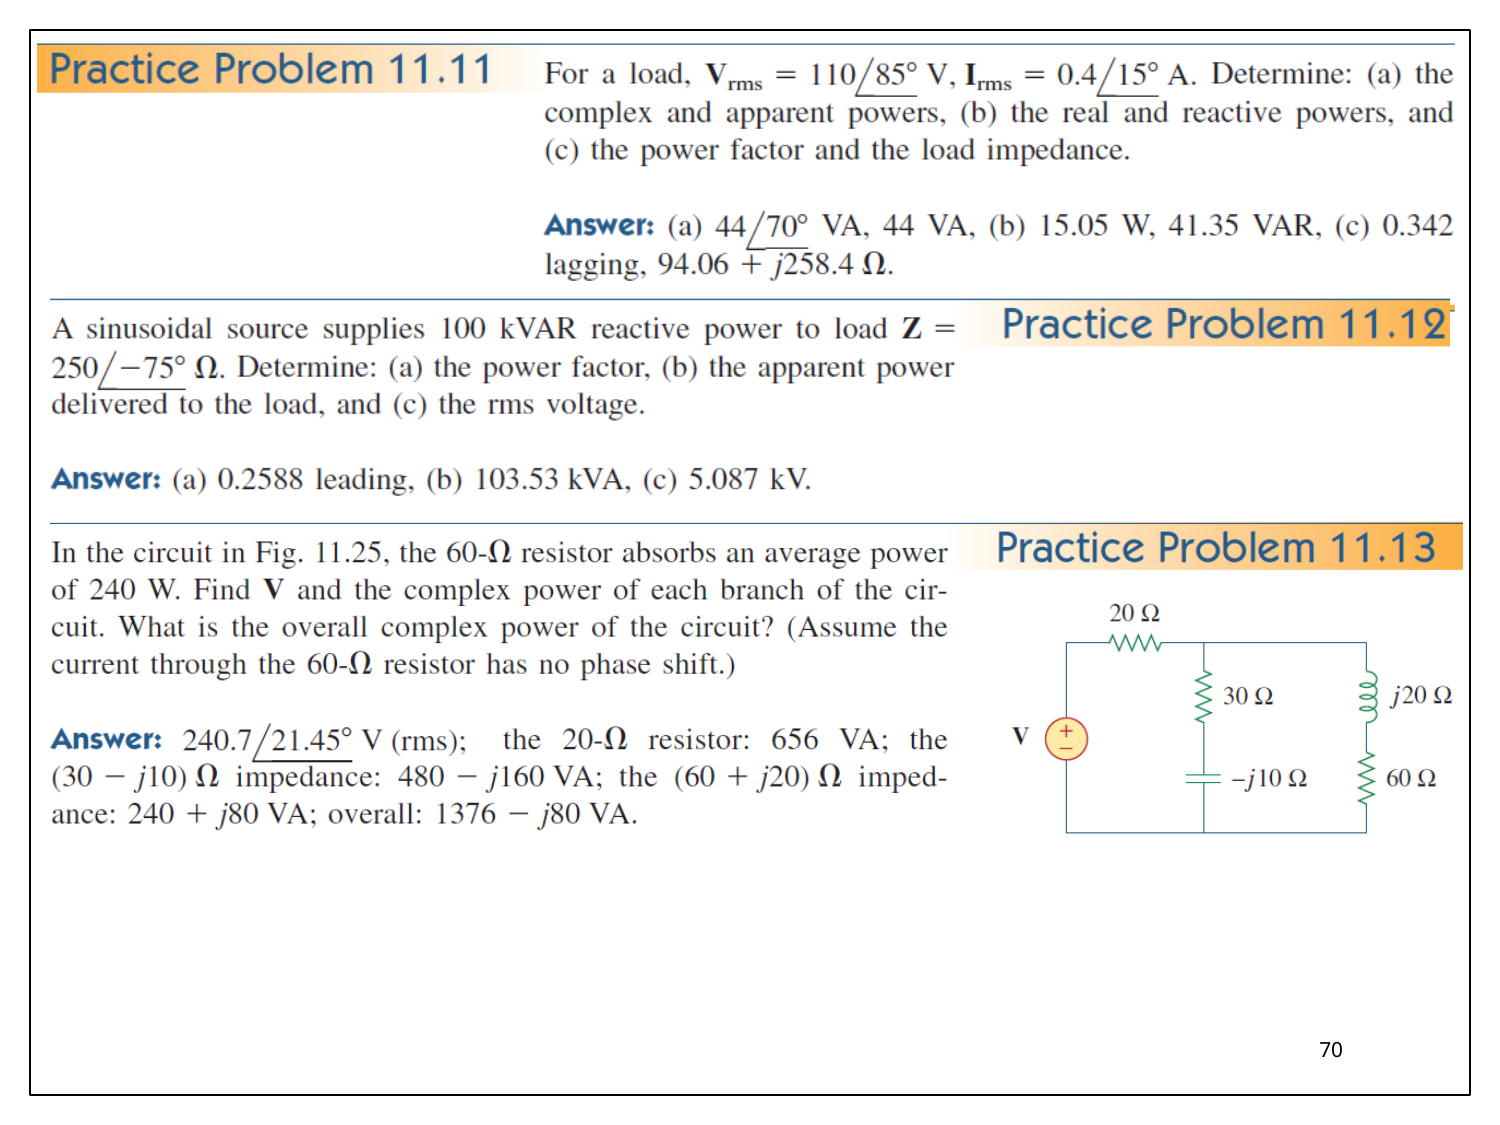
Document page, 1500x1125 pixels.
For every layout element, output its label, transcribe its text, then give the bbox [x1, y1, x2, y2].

slide_number 70 [1147, 1020, 1358, 1081]
picture [37, 37, 1463, 840]
